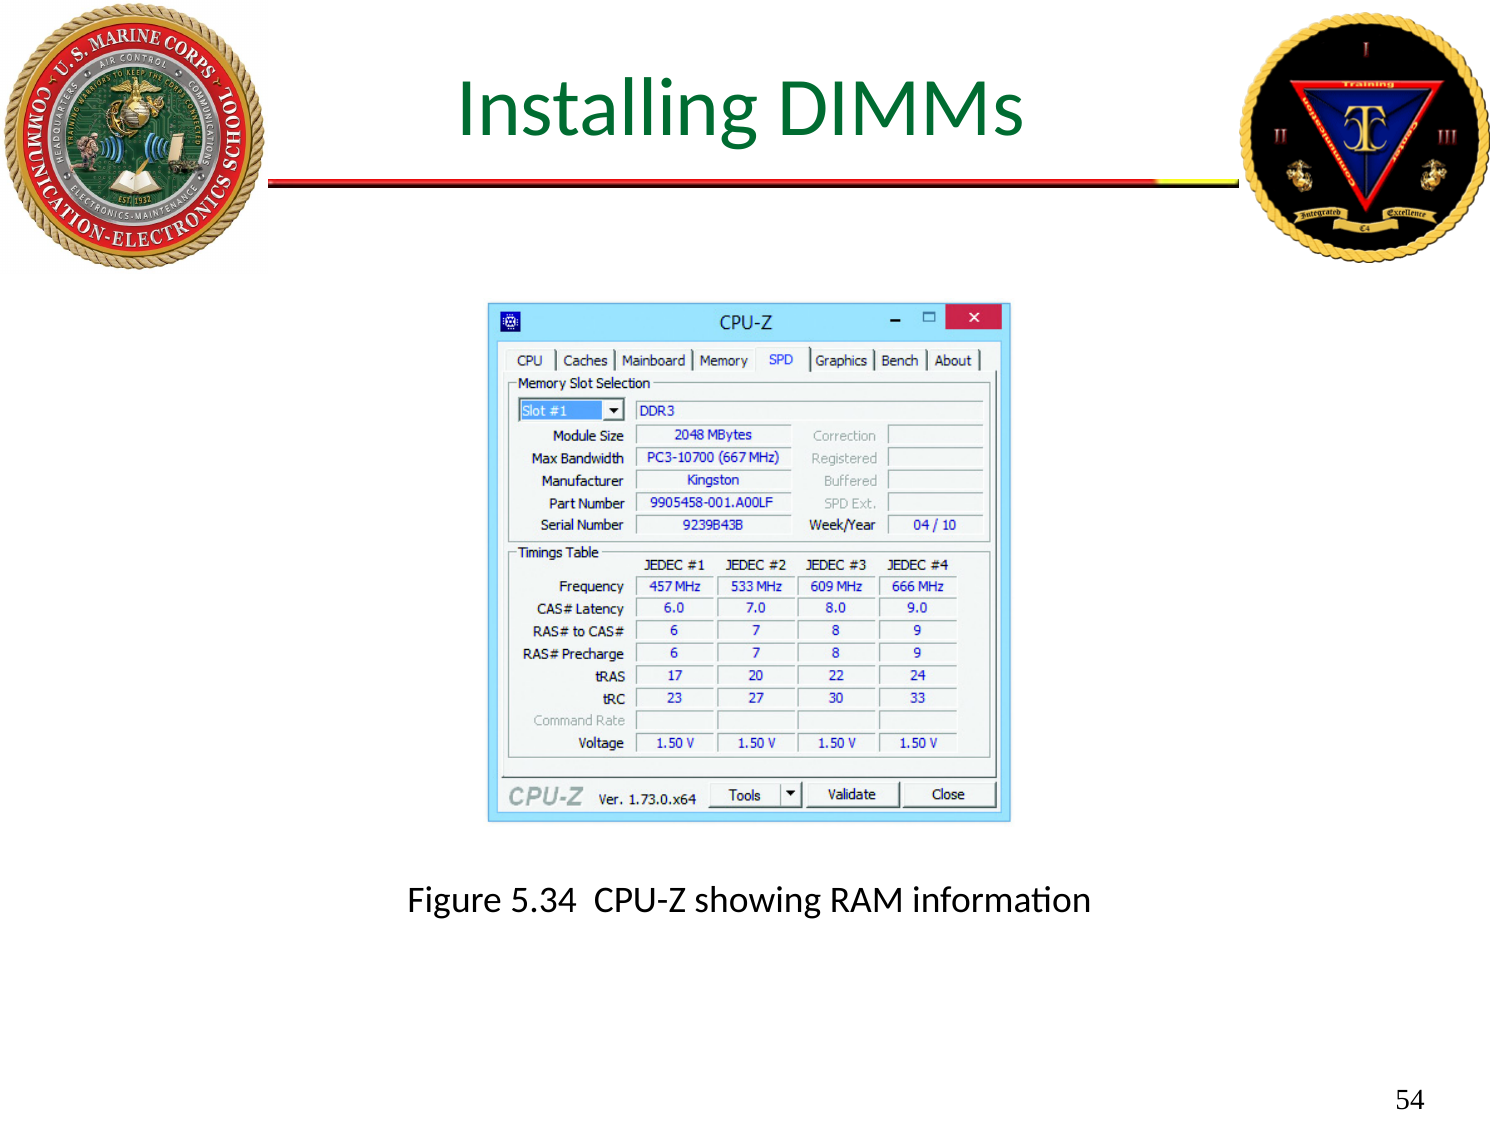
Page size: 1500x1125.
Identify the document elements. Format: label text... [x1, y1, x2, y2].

text_box Figure 5.34 CPU-Z showing RAM information [337, 871, 1163, 929]
picture [1239, 12, 1490, 263]
picture [483, 298, 1017, 827]
picture [0, 0, 268, 274]
title Installing DIMMs [75, 45, 1425, 233]
